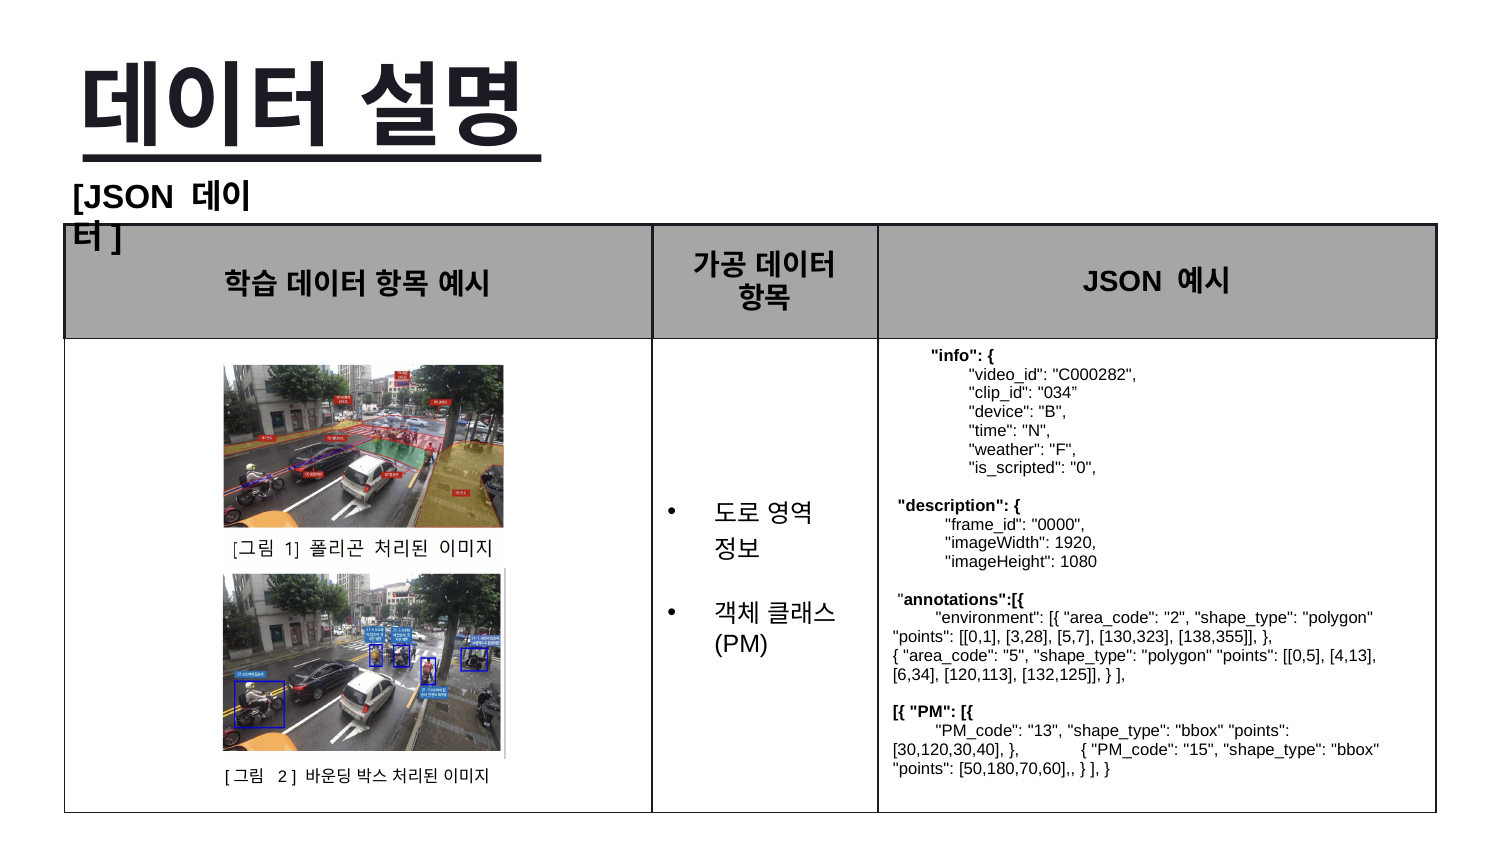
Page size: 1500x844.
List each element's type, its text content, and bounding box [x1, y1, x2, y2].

table_cell [65, 339, 651, 812]
table_header JSON 예시 [879, 226, 1435, 338]
text_box [JSON 데이터] [57, 167, 316, 263]
text_box [80, 152, 544, 164]
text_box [209, 357, 518, 794]
table_cell 도로 영역 정보 객체 클래스 (PM) [653, 339, 877, 812]
table_header 학습 데이터 항목 예시 [66, 226, 651, 338]
table_cell "info": { "video_id": "C000282", "clip_id": "034” "device": "B", "time": "N", "weather": "F", "is_scripted": "0", "description": { "frame_id": "0000", "imageWidth": 1920, "imageHeight": 1080 "annotations":[{ "environment": [{ "area_code": "2", "shape_type": "polygon" "points": [[0,1], [3,28], [5,7], [130,323], [138,355]], }, { "area_code": "5", "shape_type": "polygon" "points": [[0,5], [4,13], [6,34], [120,113], [132,125]], } ], [{ "PM": [{ "PM_code": "13", "shape_type": "bbox" "points": [30,120,30,40], }, { "PM_code": "15", "shape_type": "bbox" "points": [50,180,70,60],, } ], } [879, 339, 1435, 812]
table_header 가공 데이터 항목 [654, 226, 877, 338]
text_box 데이터 설명 [64, 39, 1138, 165]
